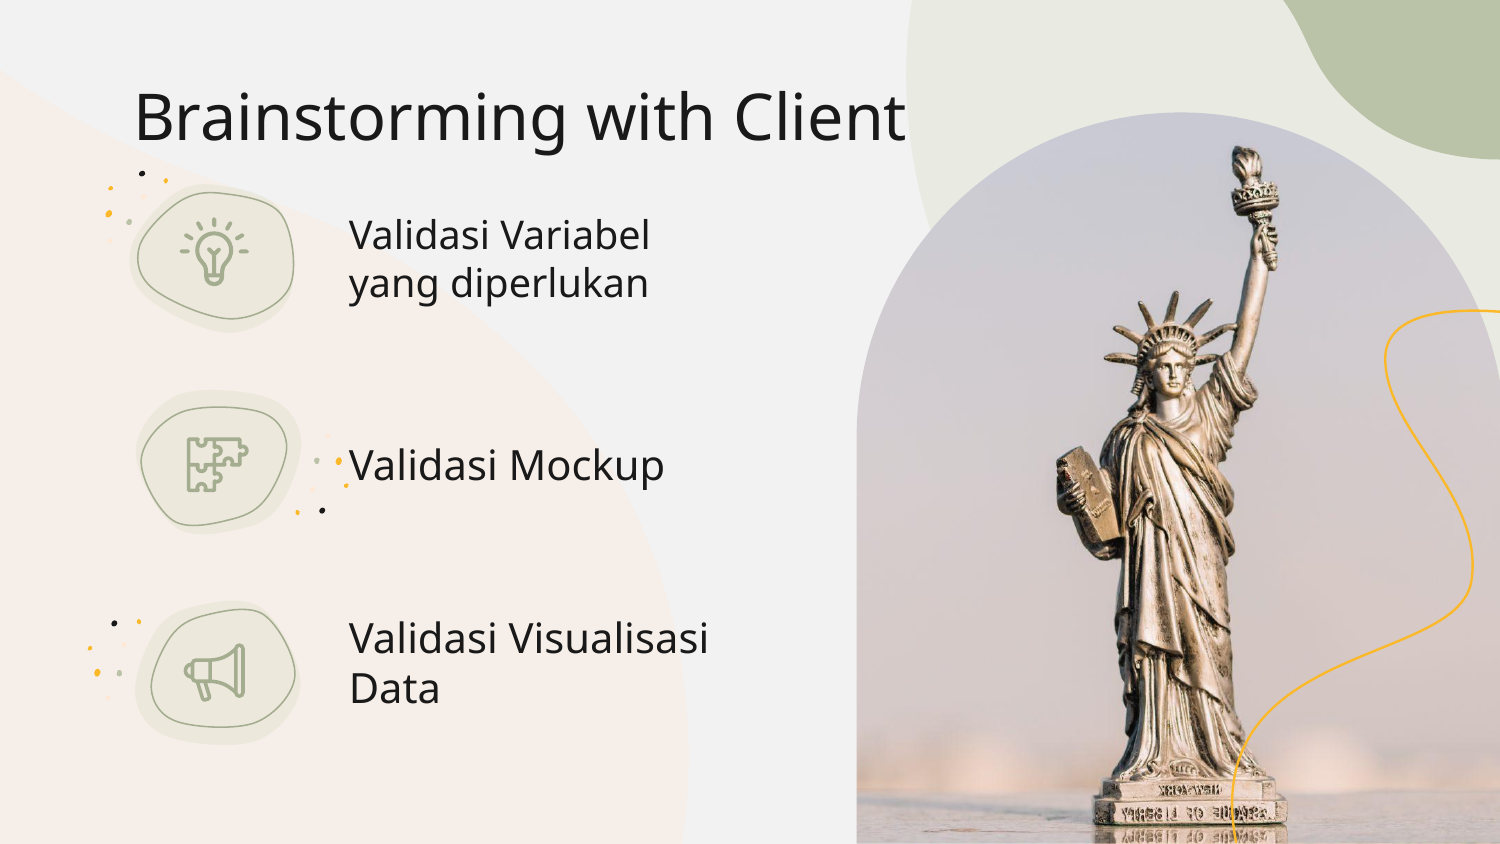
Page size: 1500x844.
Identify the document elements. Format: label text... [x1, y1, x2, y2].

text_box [179, 216, 250, 287]
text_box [92, 164, 298, 340]
subtitle Validasi Mockup [370, 434, 730, 504]
subtitle Validasi Variabel yang diperlukan [333, 250, 730, 320]
title Brainstorming with Client [118, 88, 1382, 141]
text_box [70, 575, 320, 780]
subtitle Validasi Visualisasi Data [333, 658, 752, 728]
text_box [116, 354, 366, 560]
picture [856, 112, 1500, 844]
